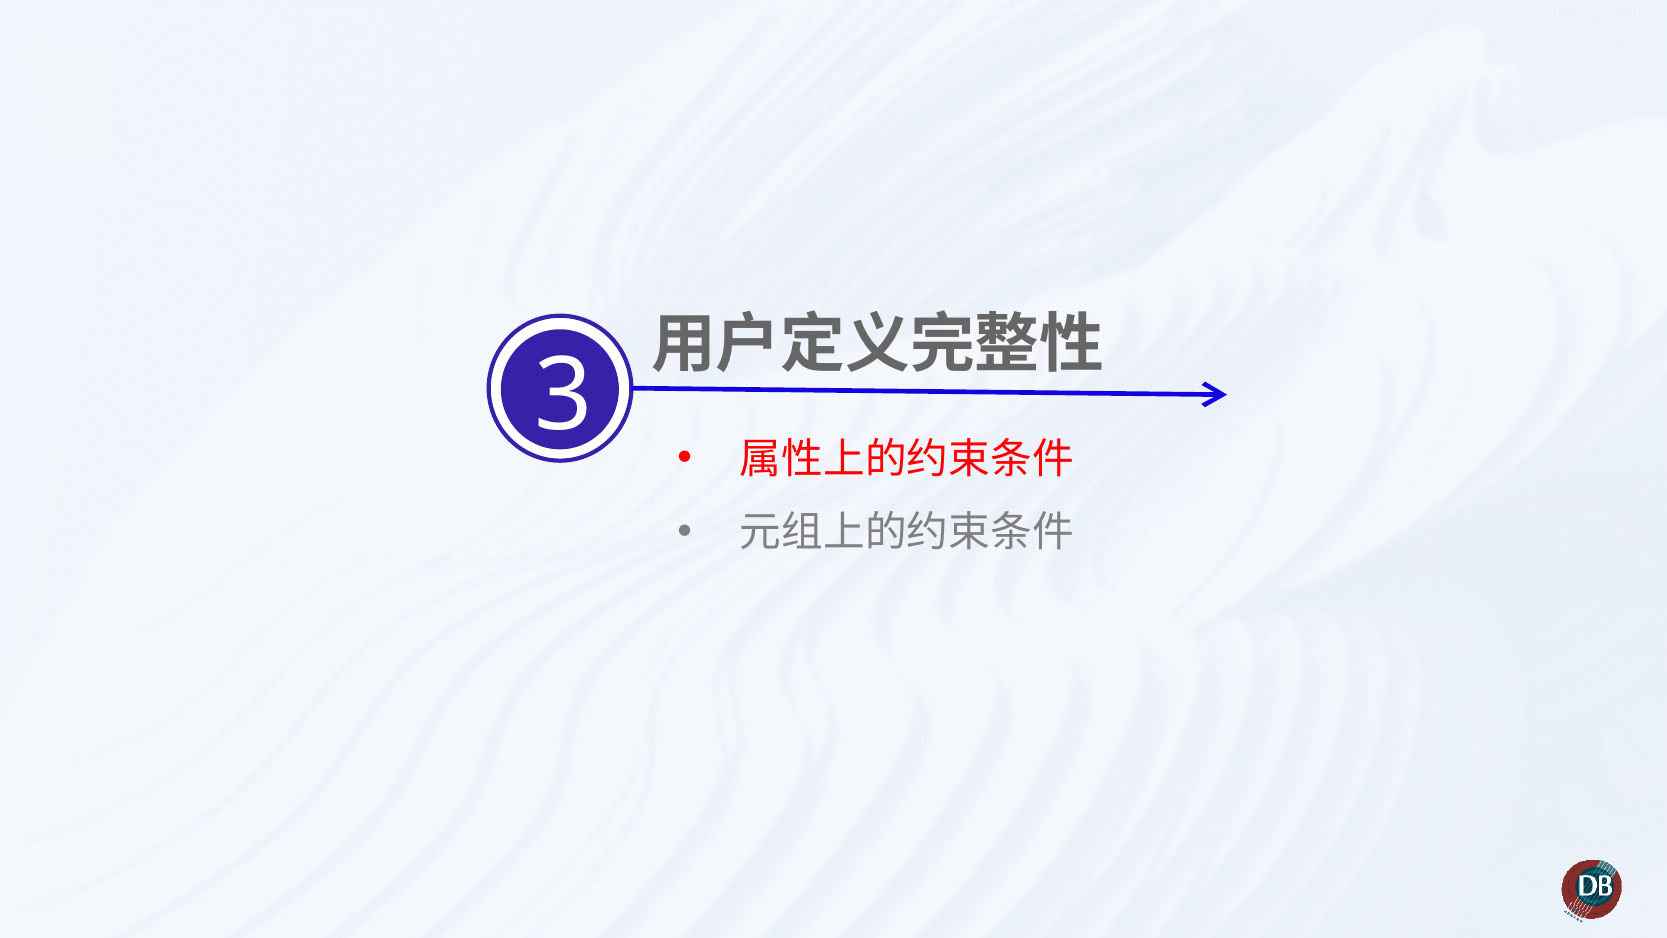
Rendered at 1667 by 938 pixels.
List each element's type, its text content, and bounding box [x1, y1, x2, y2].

text_box [486, 313, 634, 463]
text_box 属性上的约束条件 元组上的约束条件 [662, 414, 1302, 563]
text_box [0, 0, 1667, 938]
picture [1557, 858, 1624, 924]
text_box 3 [498, 327, 621, 452]
text_box 用户定义完整性 [636, 293, 1355, 387]
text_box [631, 387, 1228, 395]
